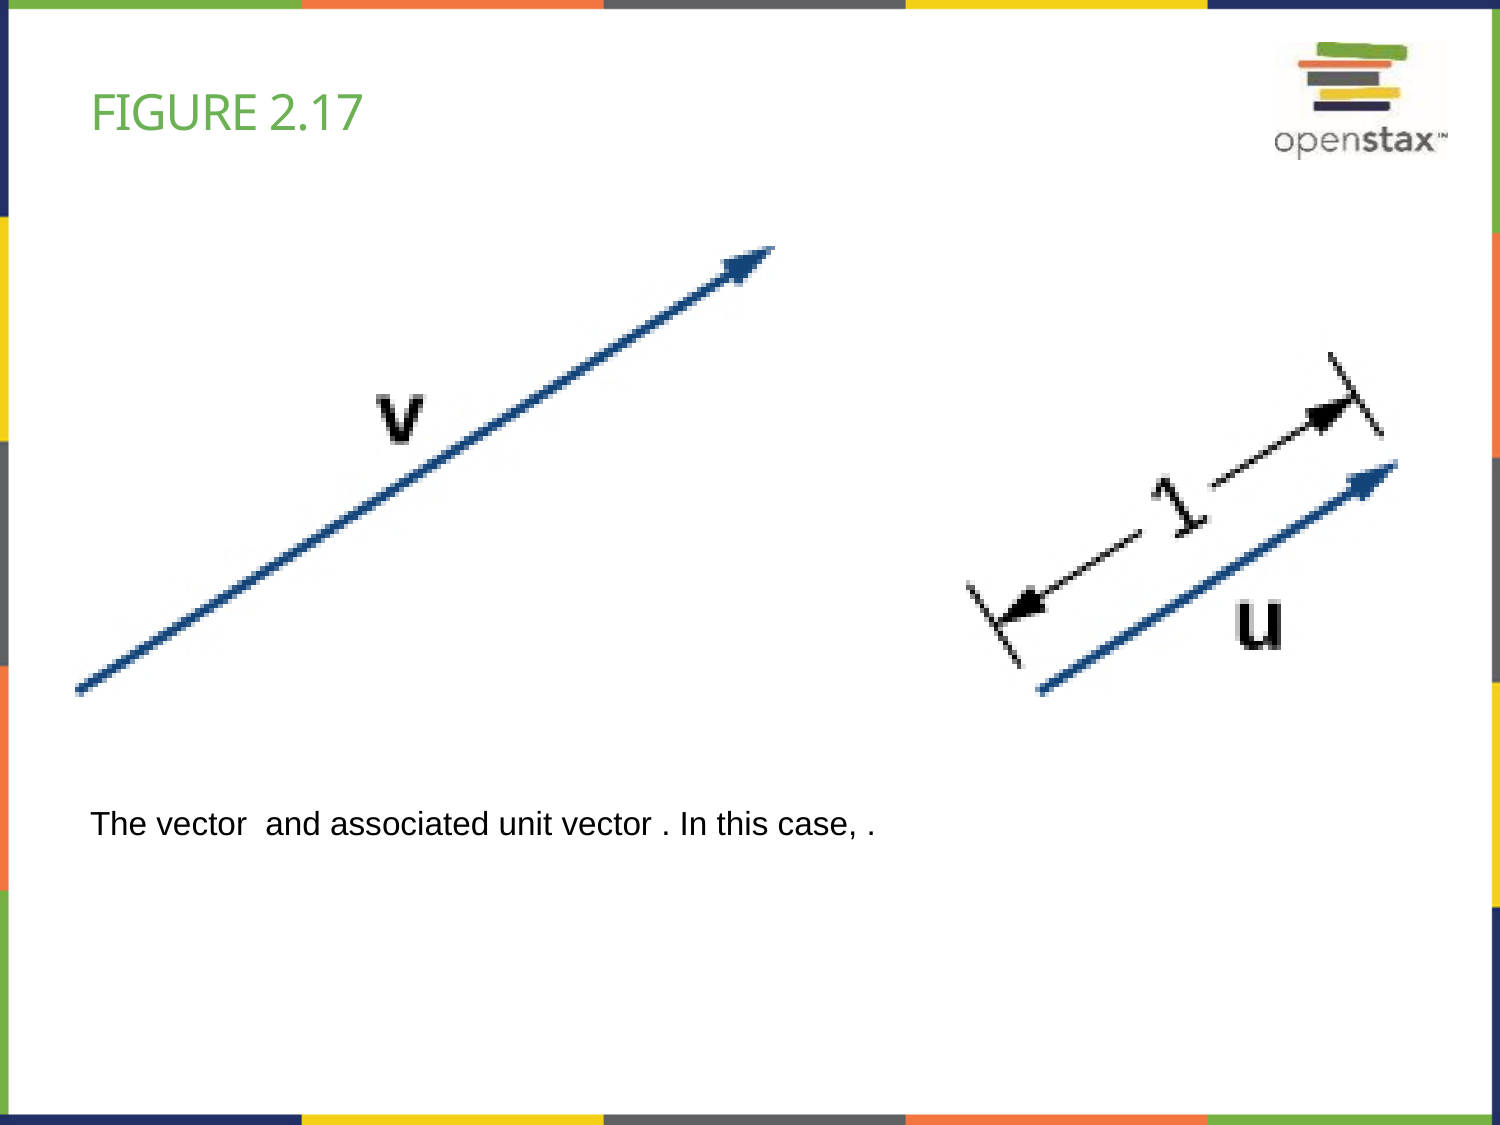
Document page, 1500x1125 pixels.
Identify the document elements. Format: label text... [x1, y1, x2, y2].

title Figure 2.17 [75, 39, 1275, 148]
picture [0, 0, 1500, 1125]
